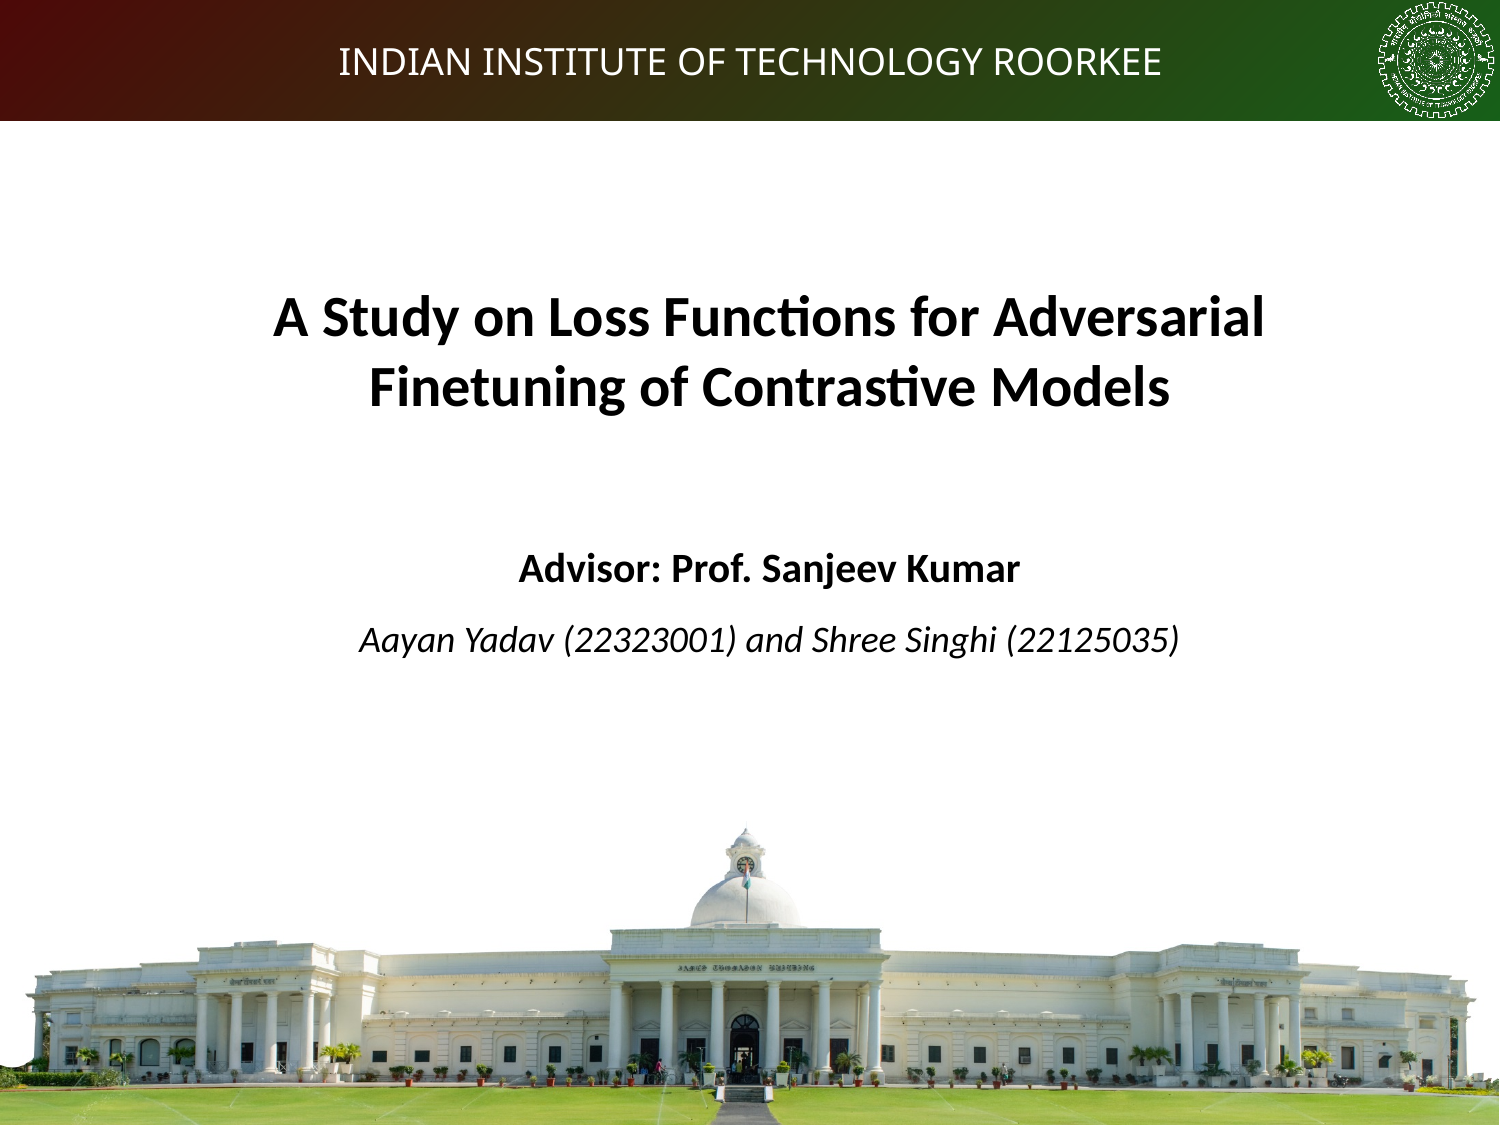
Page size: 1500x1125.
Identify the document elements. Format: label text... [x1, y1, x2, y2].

list Aayan Yadav (22323001) and Shree Singhi (22125035) [175, 598, 1365, 668]
picture [1374, 0, 1499, 120]
title A Study on Loss Functions for Adversarial Finetuning of Contrastive Models [175, 306, 1365, 389]
picture [0, 821, 1499, 1125]
list Advisor: Prof. Sanjeev Kumar [175, 528, 1365, 598]
